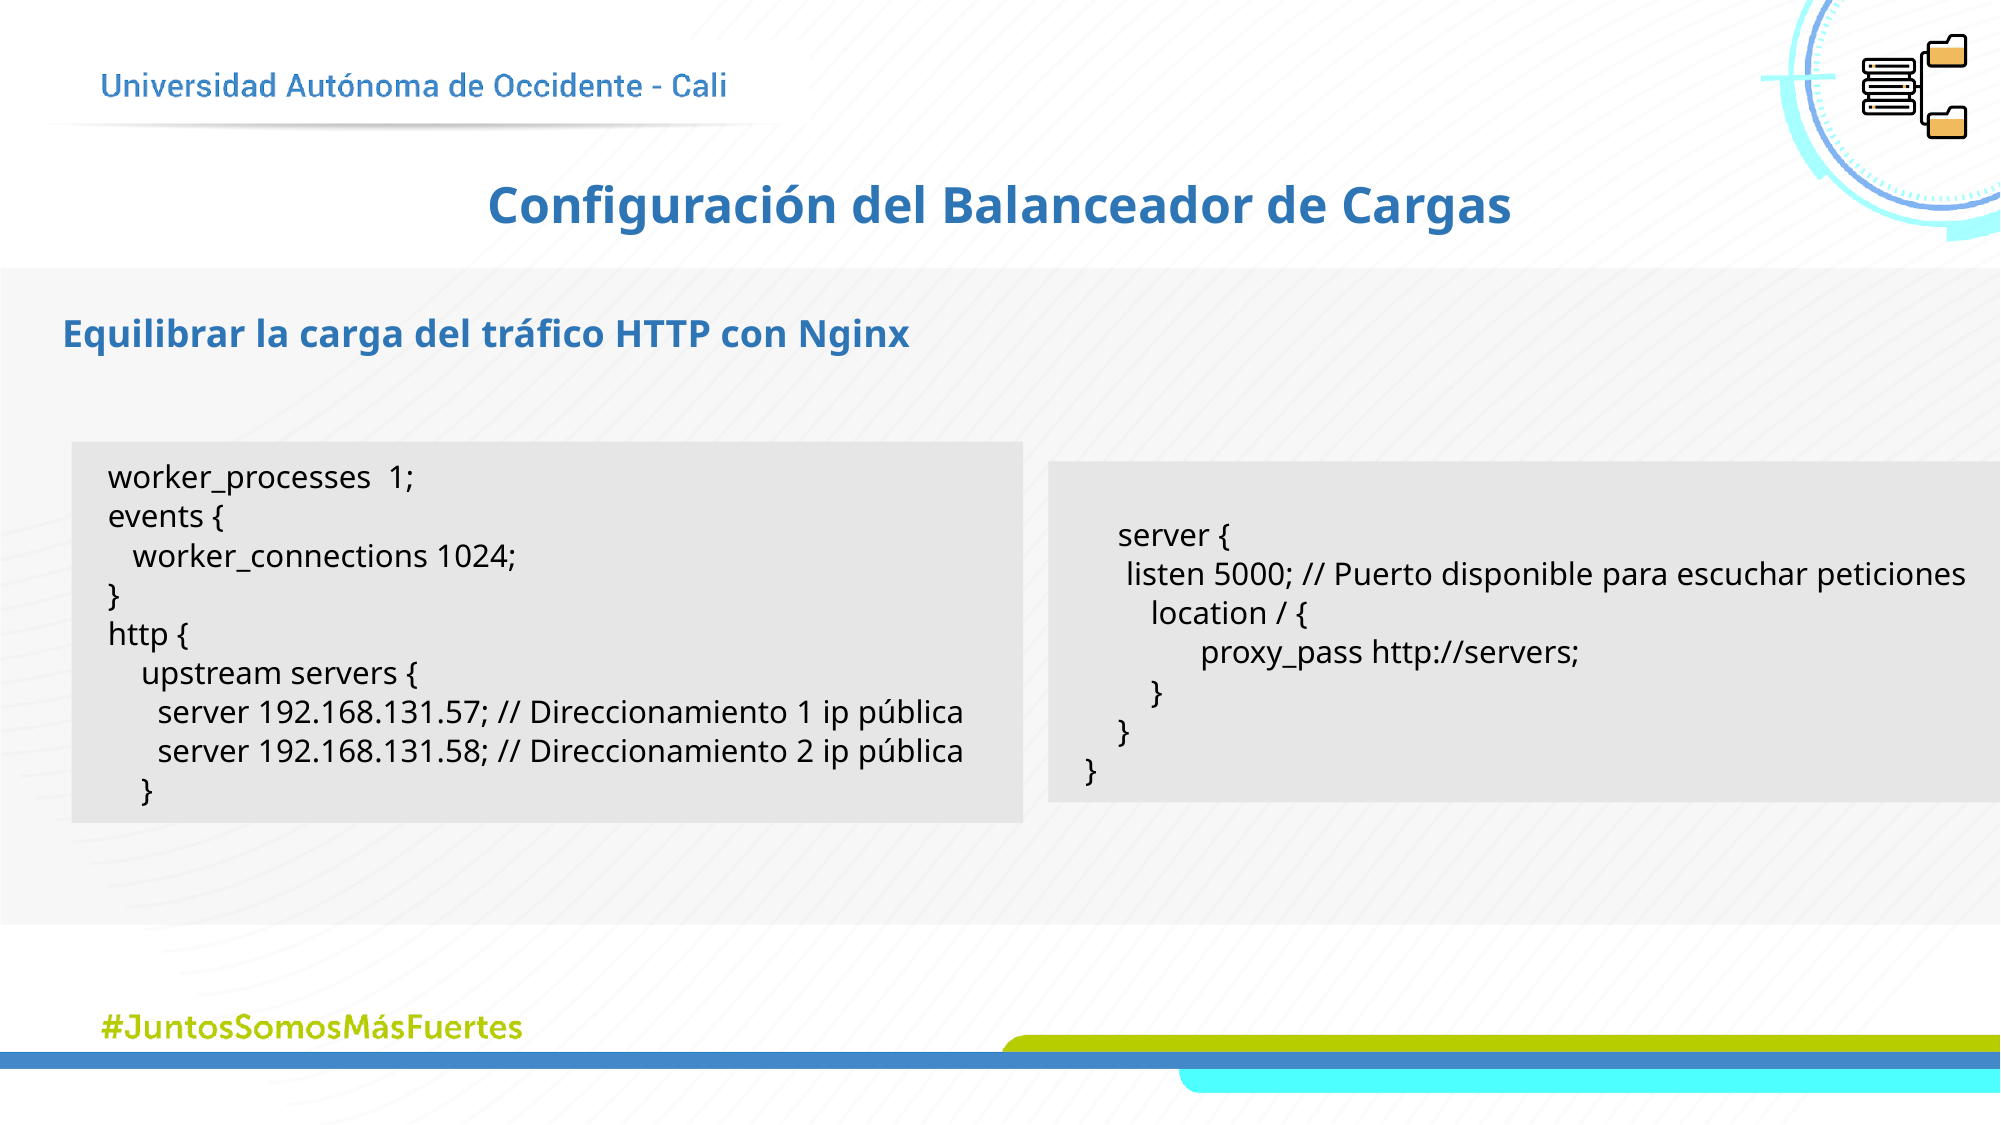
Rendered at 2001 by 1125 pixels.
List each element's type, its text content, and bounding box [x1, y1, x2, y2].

picture [0, 0, 2001, 1125]
text_box Equilibrar la carga del tráfico HTTP con Nginx [47, 295, 1283, 371]
text_box worker_processes 1; events { worker_connections 1024; } http { upstream servers { server 192.168.131.57; // Direccionamiento 1 ip pública server 192.168.131.58; // Direccionamiento 2 ip pública } [71, 441, 1024, 823]
text_box Configuración del Balanceador de Cargas [281, 165, 1719, 241]
text_box server { listen 5000; // Puerto disponible para escuchar peticiones location / { proxy_pass http://servers; } } } [1048, 461, 2000, 803]
